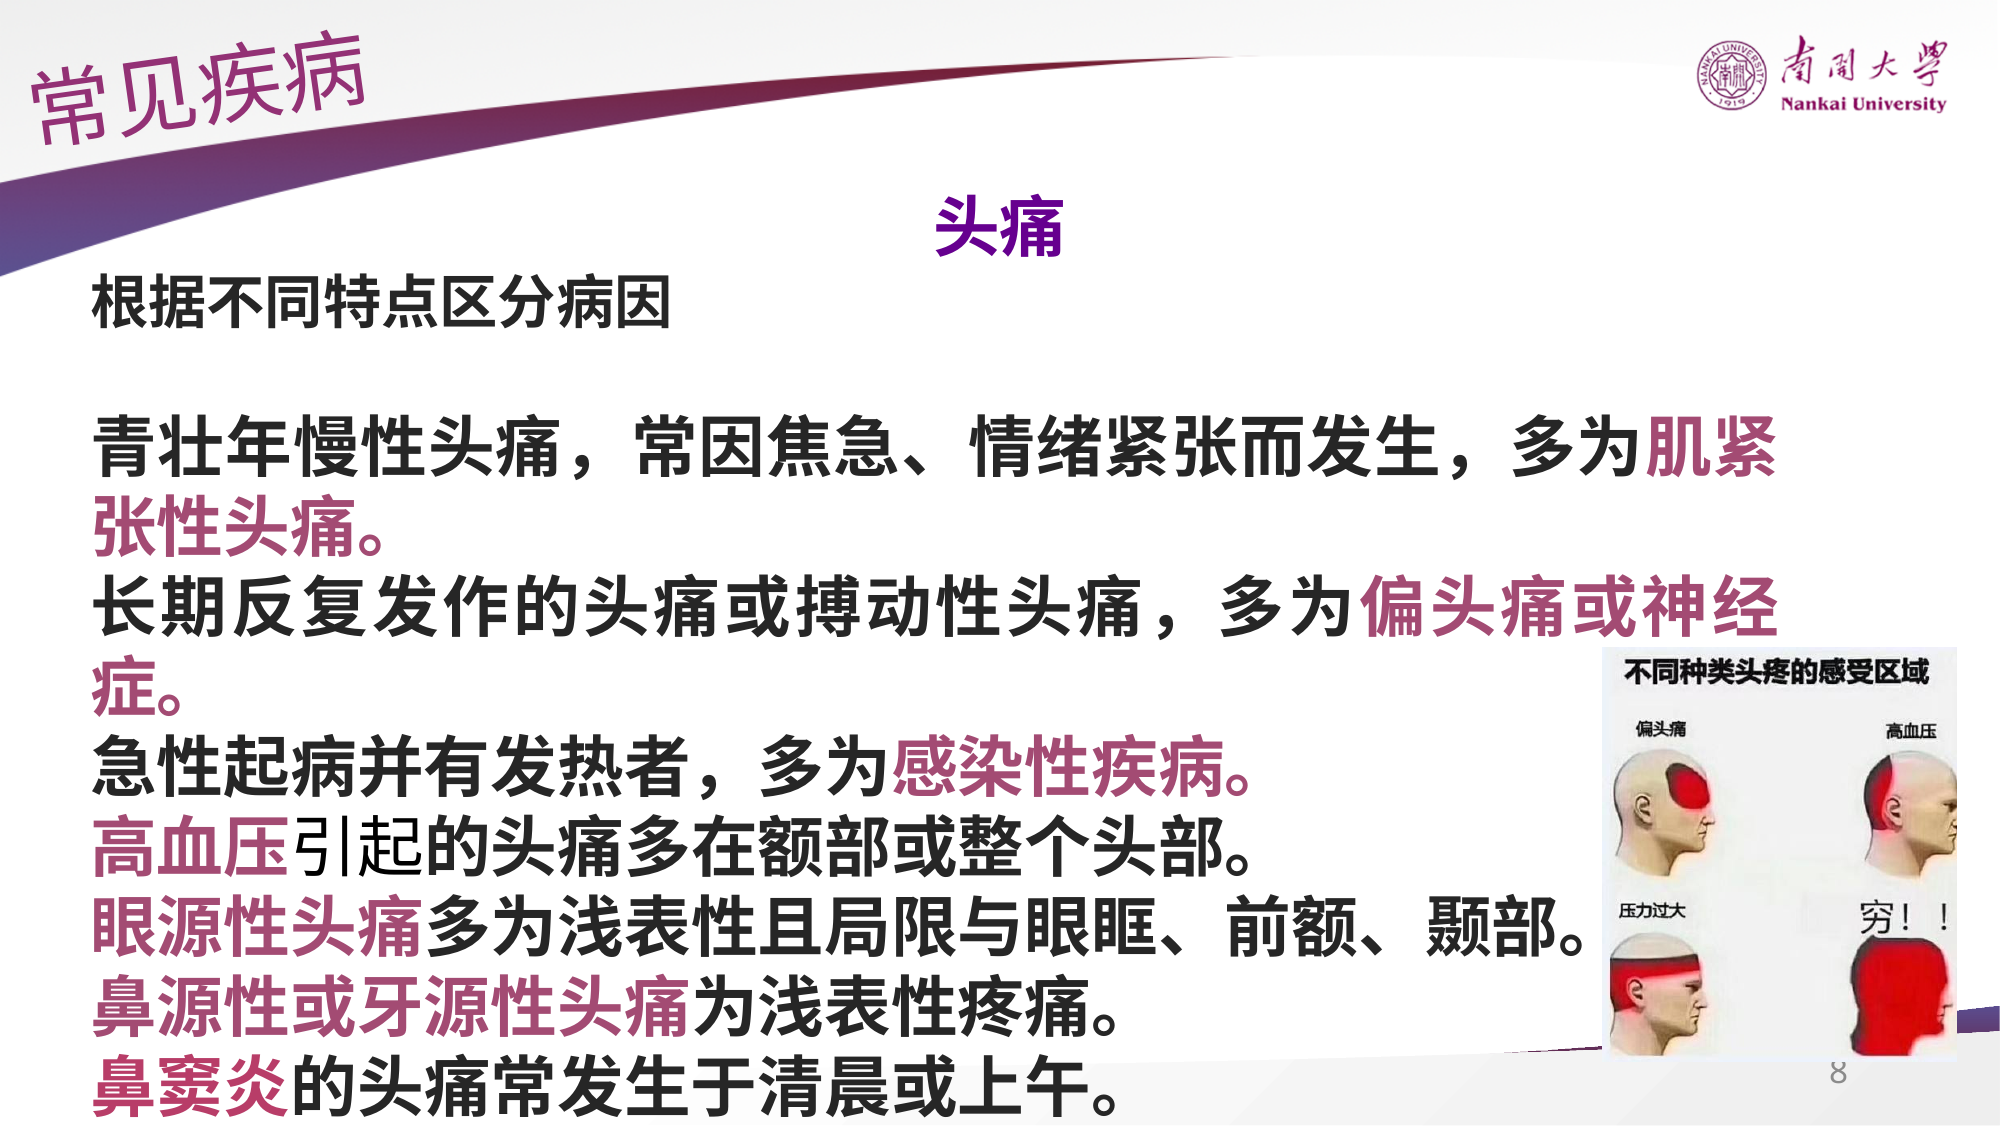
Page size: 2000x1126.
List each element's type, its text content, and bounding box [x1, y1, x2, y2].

slide_number 8 [1412, 1062, 1863, 1103]
picture [0, 0, 2000, 280]
text_box 头痛 [658, 160, 1342, 264]
text_box 常见疾病 [5, 1, 400, 171]
picture [1602, 647, 1957, 1062]
text_box 根据不同特点区分病因 青壮年慢性头痛，常因焦急、情绪紧张而发生，多为肌紧张性头痛。 长期反复发作的头痛或搏动性头痛，多为偏头痛或神经症。 急性起病并有发热者，多为感染性疾病。 高血压引起的头痛多在额部或整个头部。 眼源性头痛多为浅表性且局限与眼眶、前额、颞部。 鼻源性或牙源性头痛为浅表性疼痛。 鼻窦炎的头痛常发生于清晨或上午。 [90, 264, 1780, 1065]
